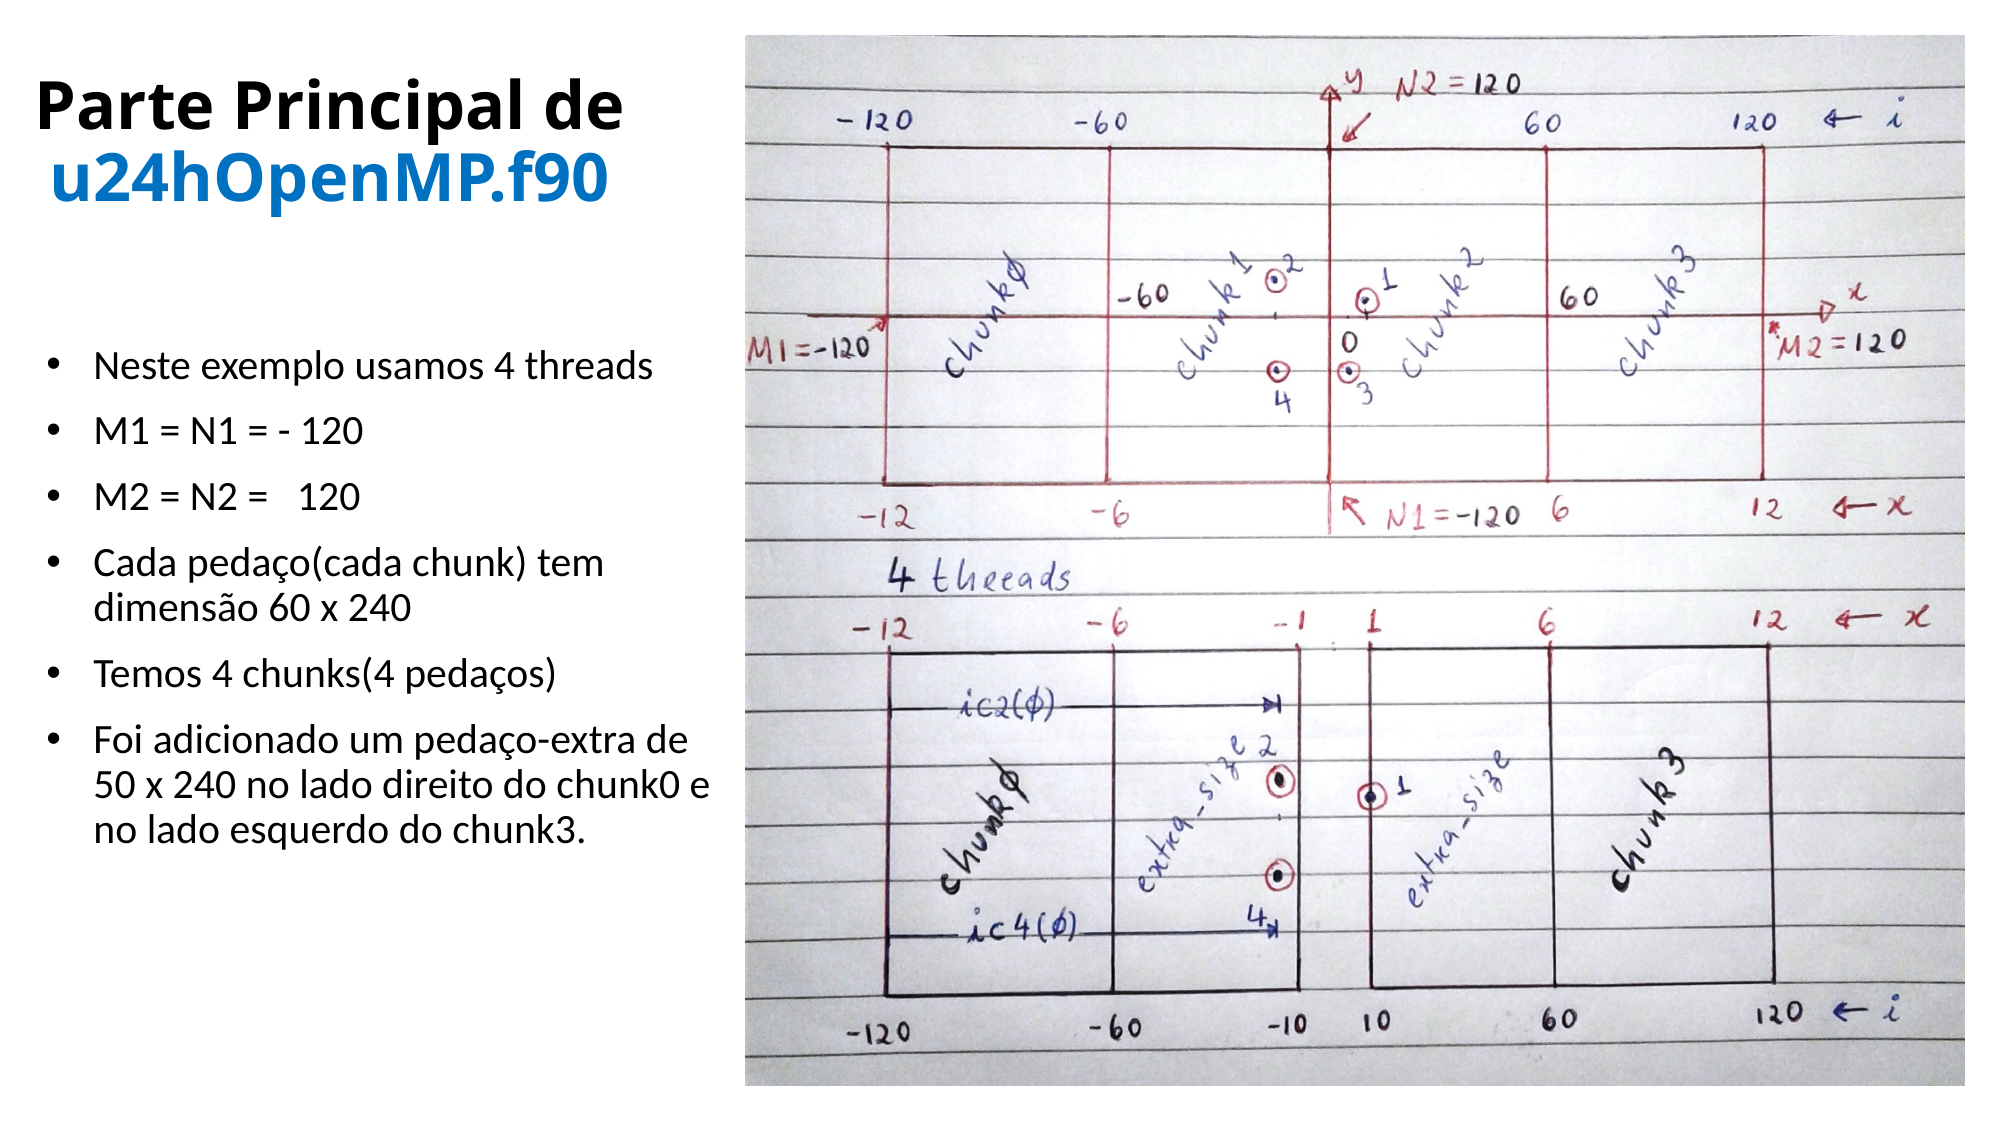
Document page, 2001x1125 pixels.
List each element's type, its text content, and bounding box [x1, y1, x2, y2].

list Neste exemplo usamos 4 threads M1 = N1 = - 120 M2 = N2 = 120 Cada pedaço(cada chunk) tem dimensão 60 x 240 Temos 4 chunks(4 pedaços) Foi adicionado um pedaço-extra de 50 x 240 no lado direito do chunk0 e no lado esquerdo do chunk3. [31, 335, 745, 961]
picture [677, 35, 1965, 1086]
title Parte Principal de u24hOpenMP.f90 [0, 35, 660, 224]
